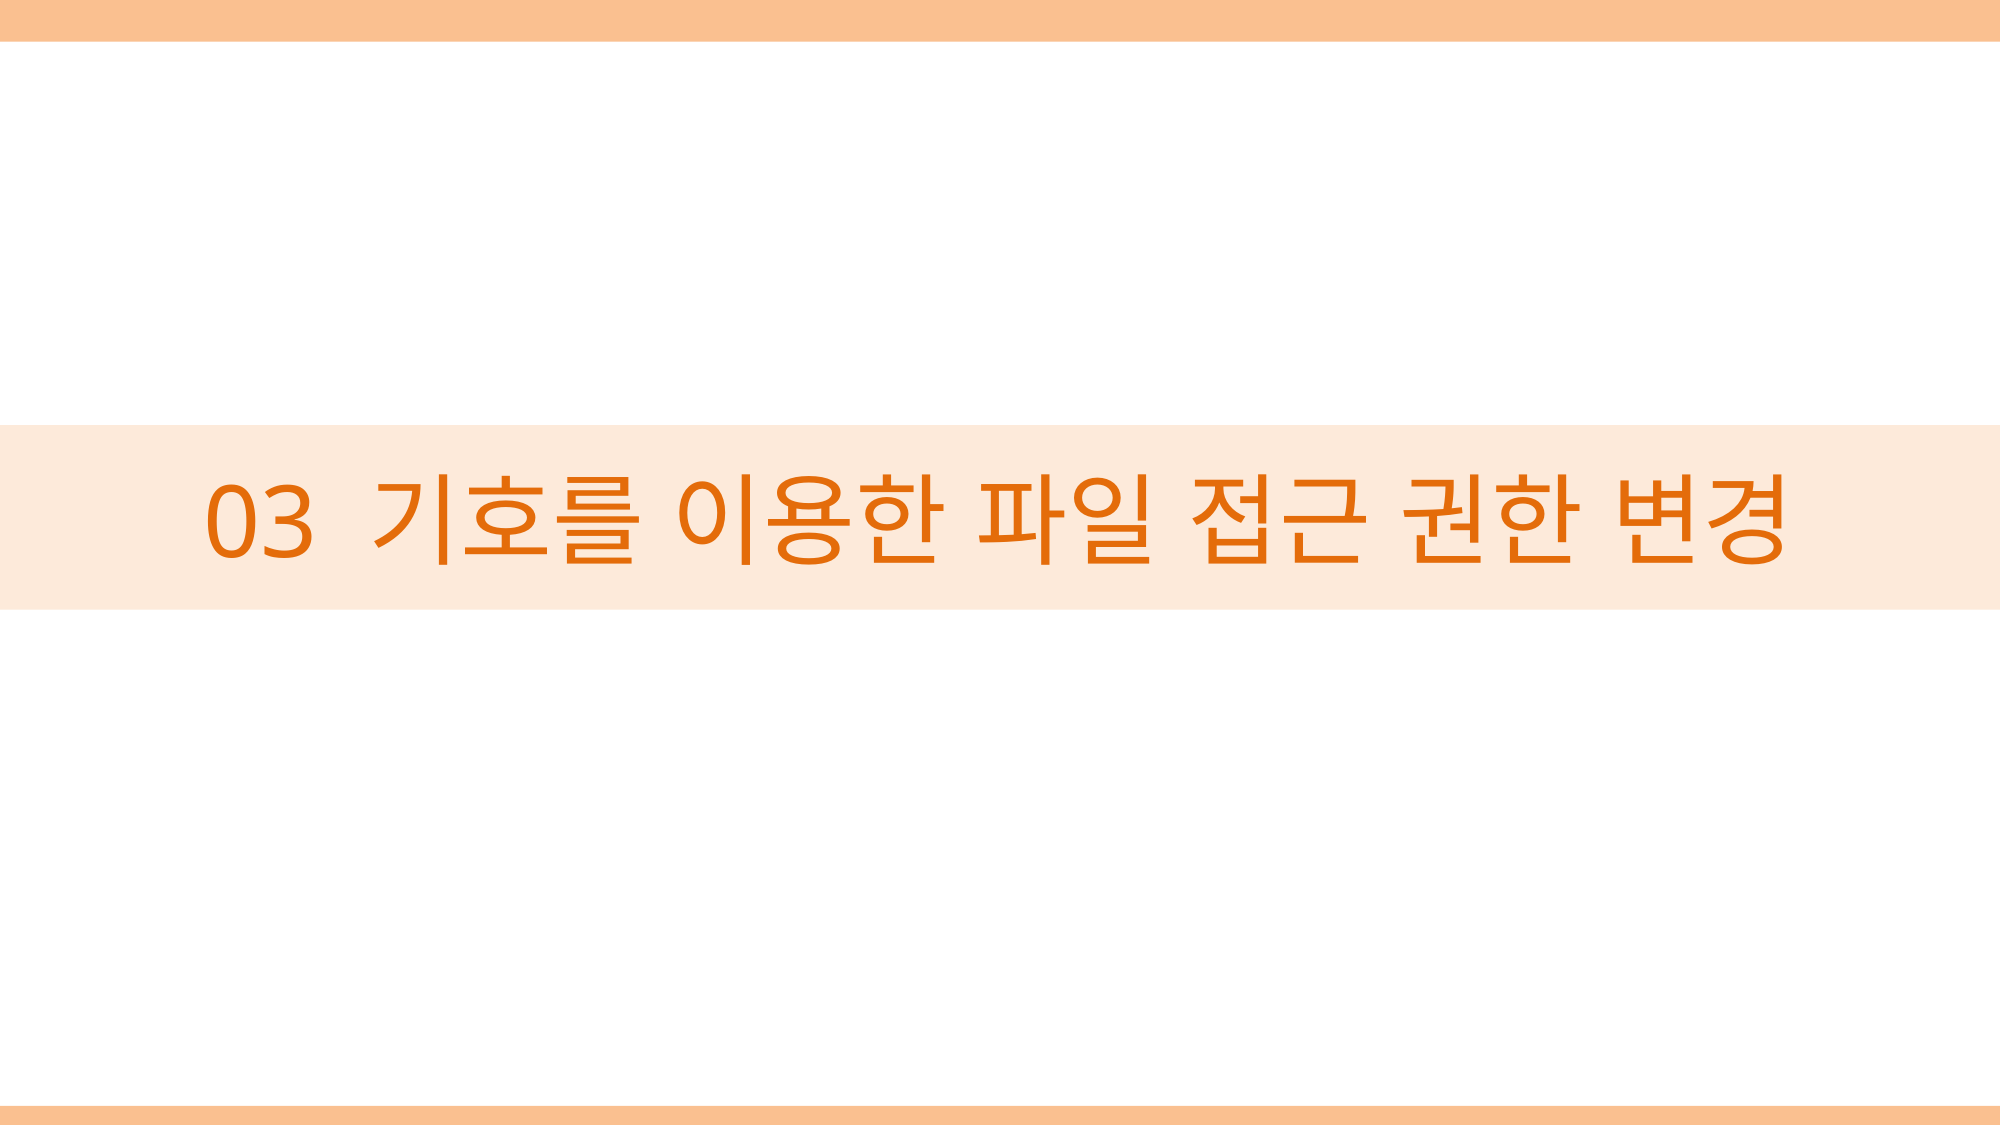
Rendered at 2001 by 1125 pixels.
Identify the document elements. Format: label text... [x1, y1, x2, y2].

title 03 기호를 이용한 파일 접근 권한 변경 [0, 424, 2000, 610]
